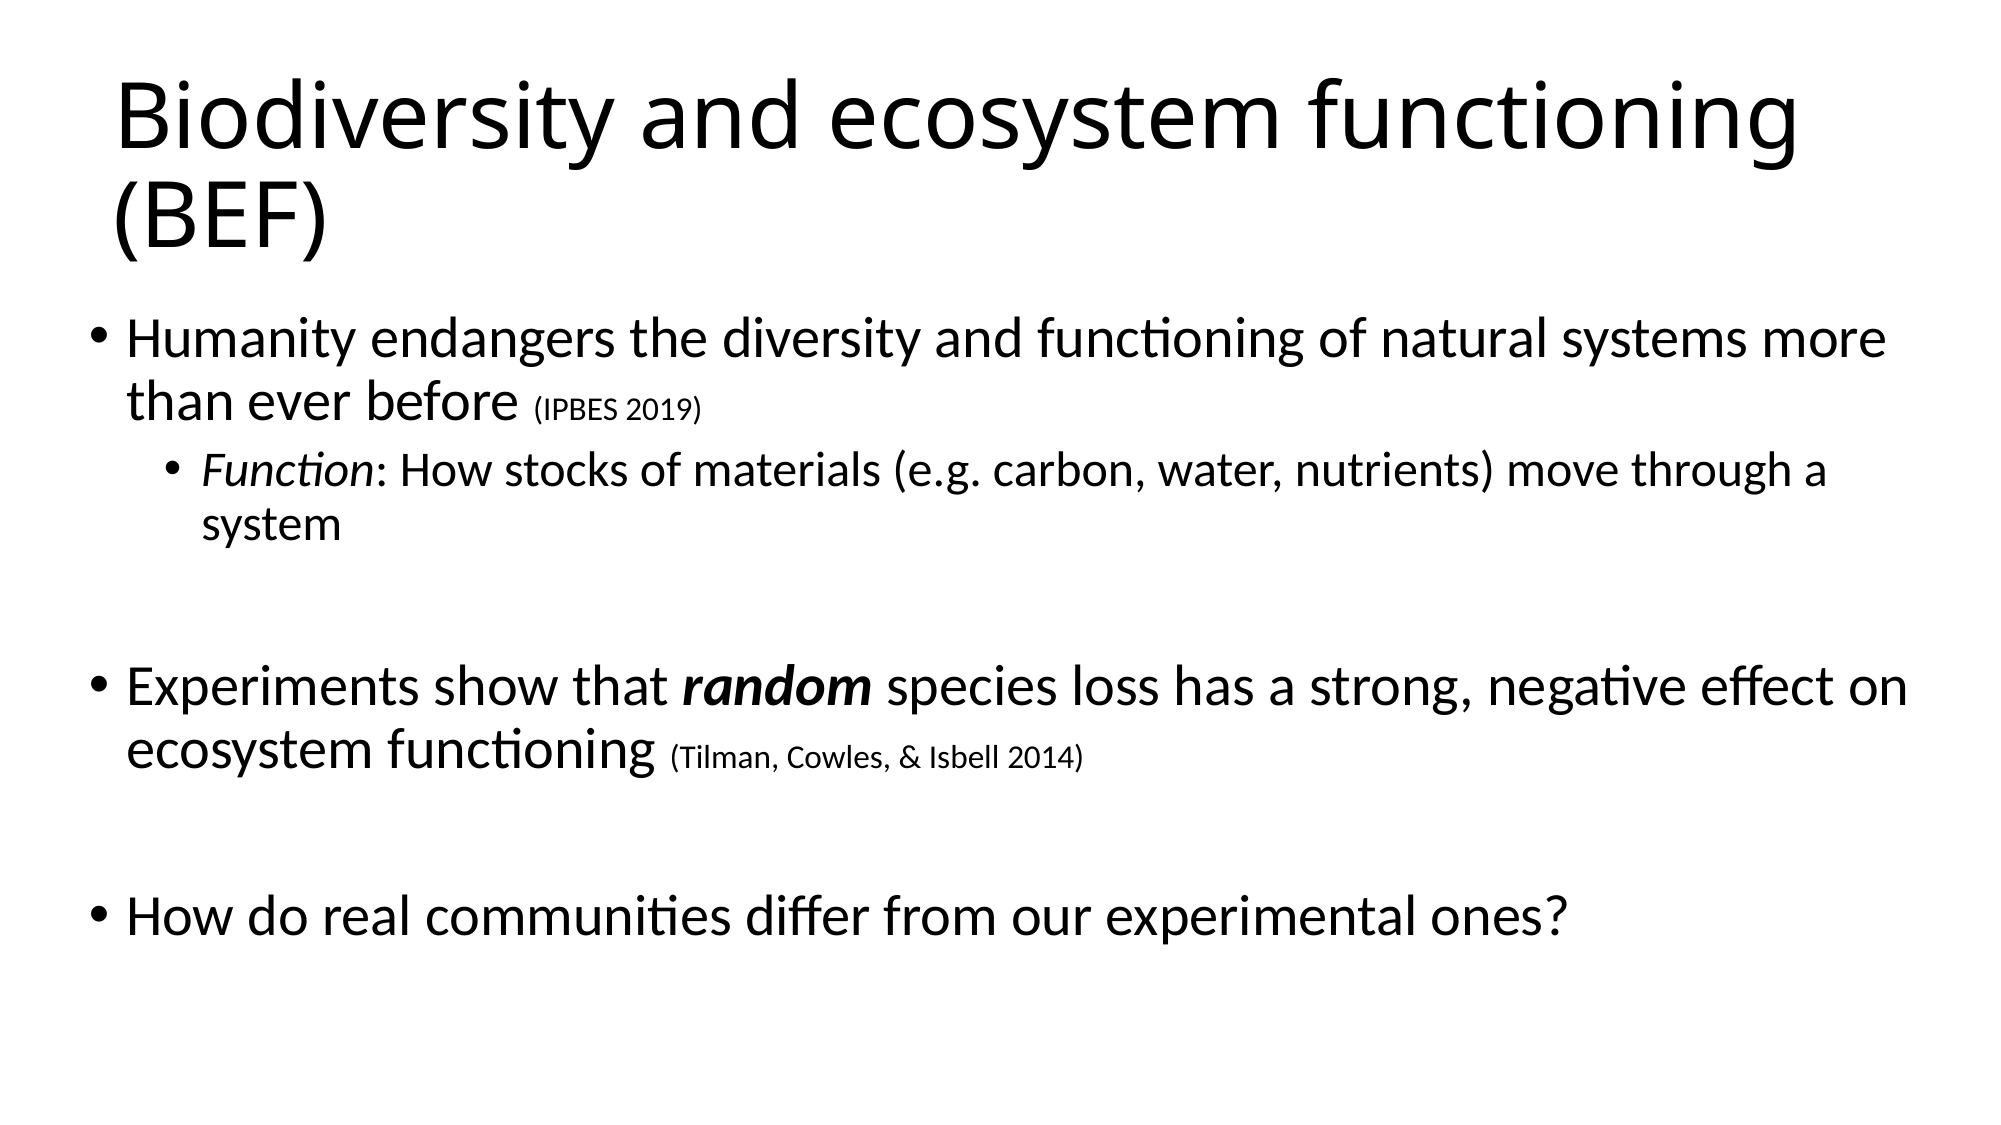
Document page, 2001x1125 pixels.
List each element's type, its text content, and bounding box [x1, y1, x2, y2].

list Humanity endangers the diversity and functioning of natural systems more than ever before (IPBES 2019) Function: How stocks of materials (e.g. carbon, water, nutrients) move through a system Experiments show that random species loss has a strong, negative effect on ecosystem functioning (Tilman, Cowles, & Isbell 2014) How do real communities differ from our experimental ones? [73, 299, 1962, 1014]
title Biodiversity and ecosystem functioning (BEF) [98, 59, 1863, 278]
